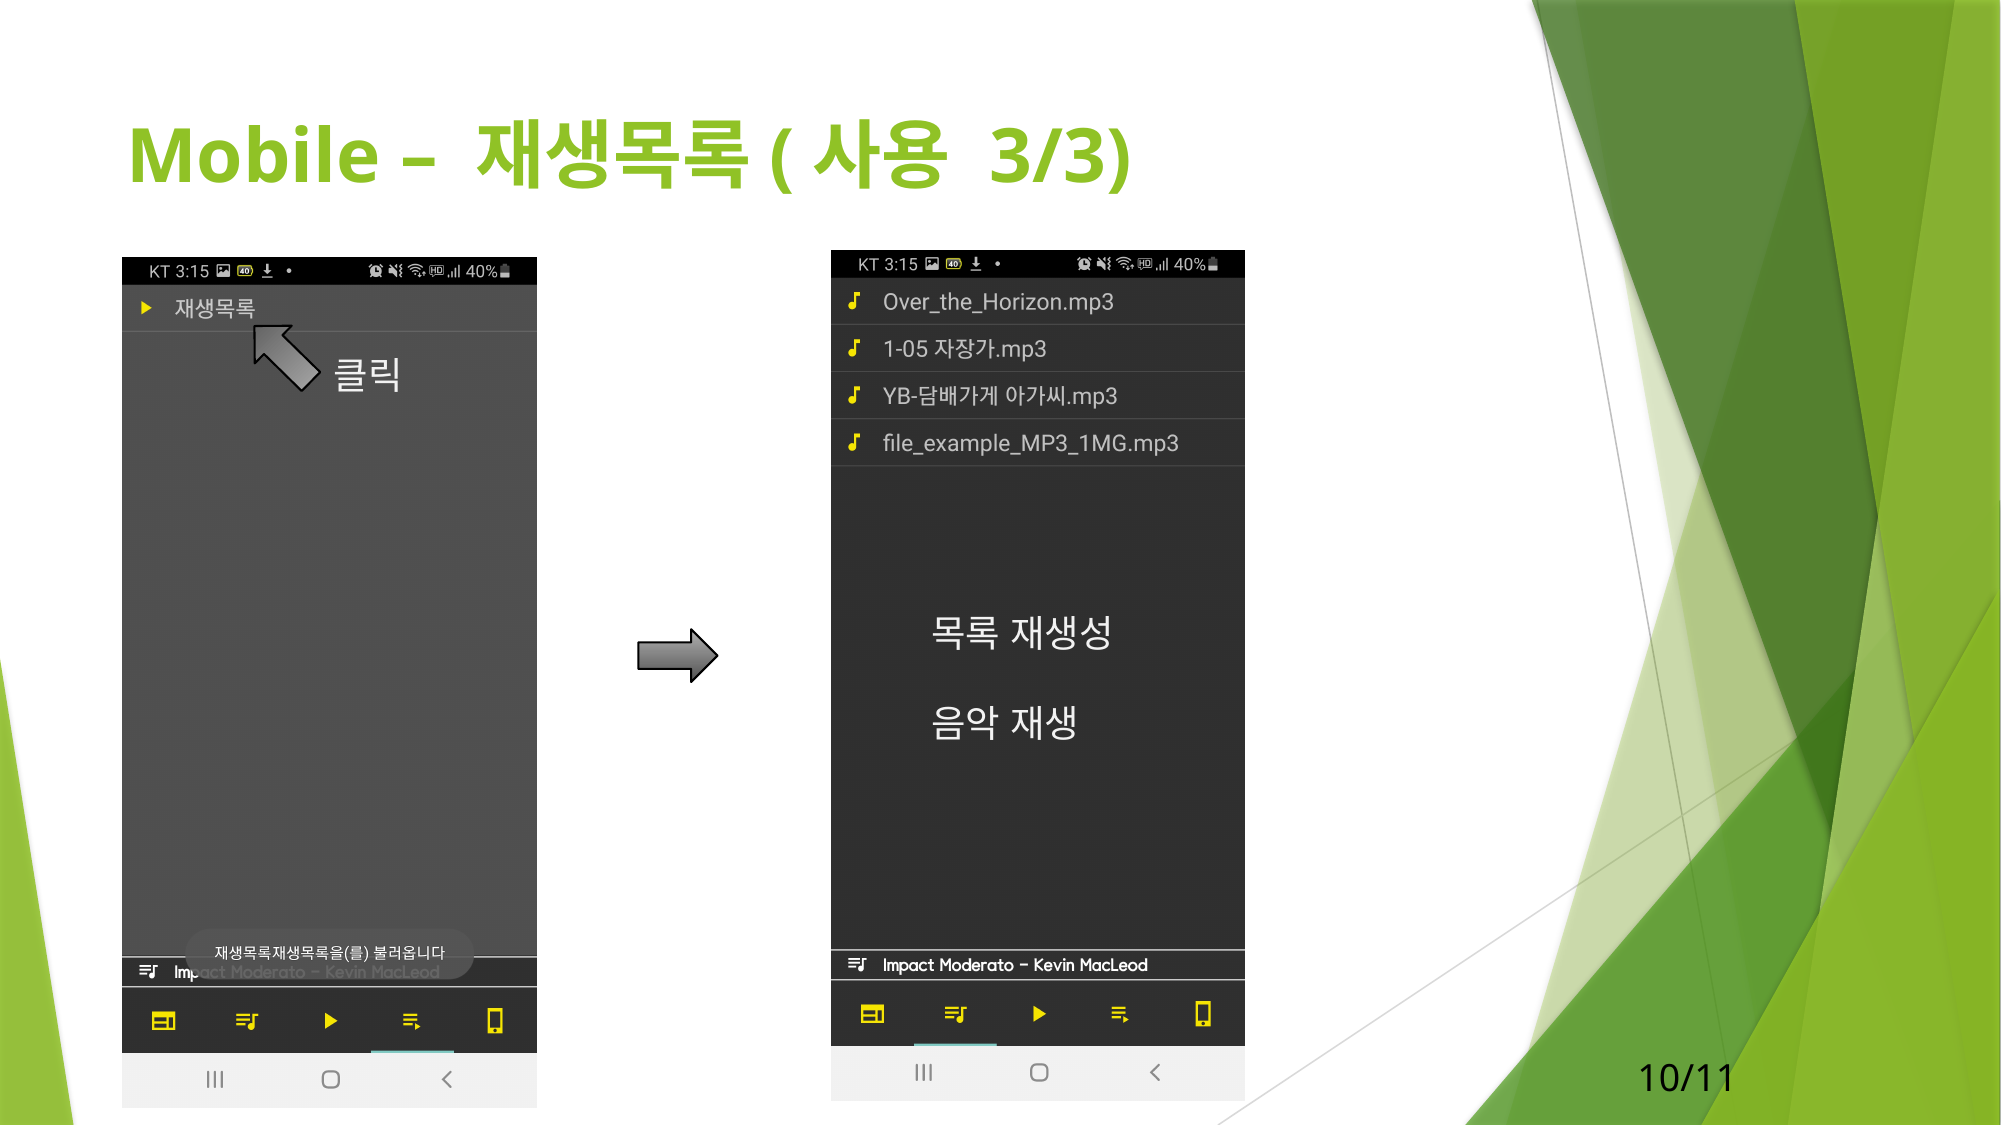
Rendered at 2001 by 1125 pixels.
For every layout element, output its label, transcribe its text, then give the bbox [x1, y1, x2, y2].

picture [122, 256, 537, 1108]
text_box [637, 628, 719, 683]
text_box 10/11 [1622, 1046, 1753, 1107]
picture [831, 250, 1246, 1101]
title Mobile – 재생목록(사용 3/3) [111, 99, 1522, 317]
